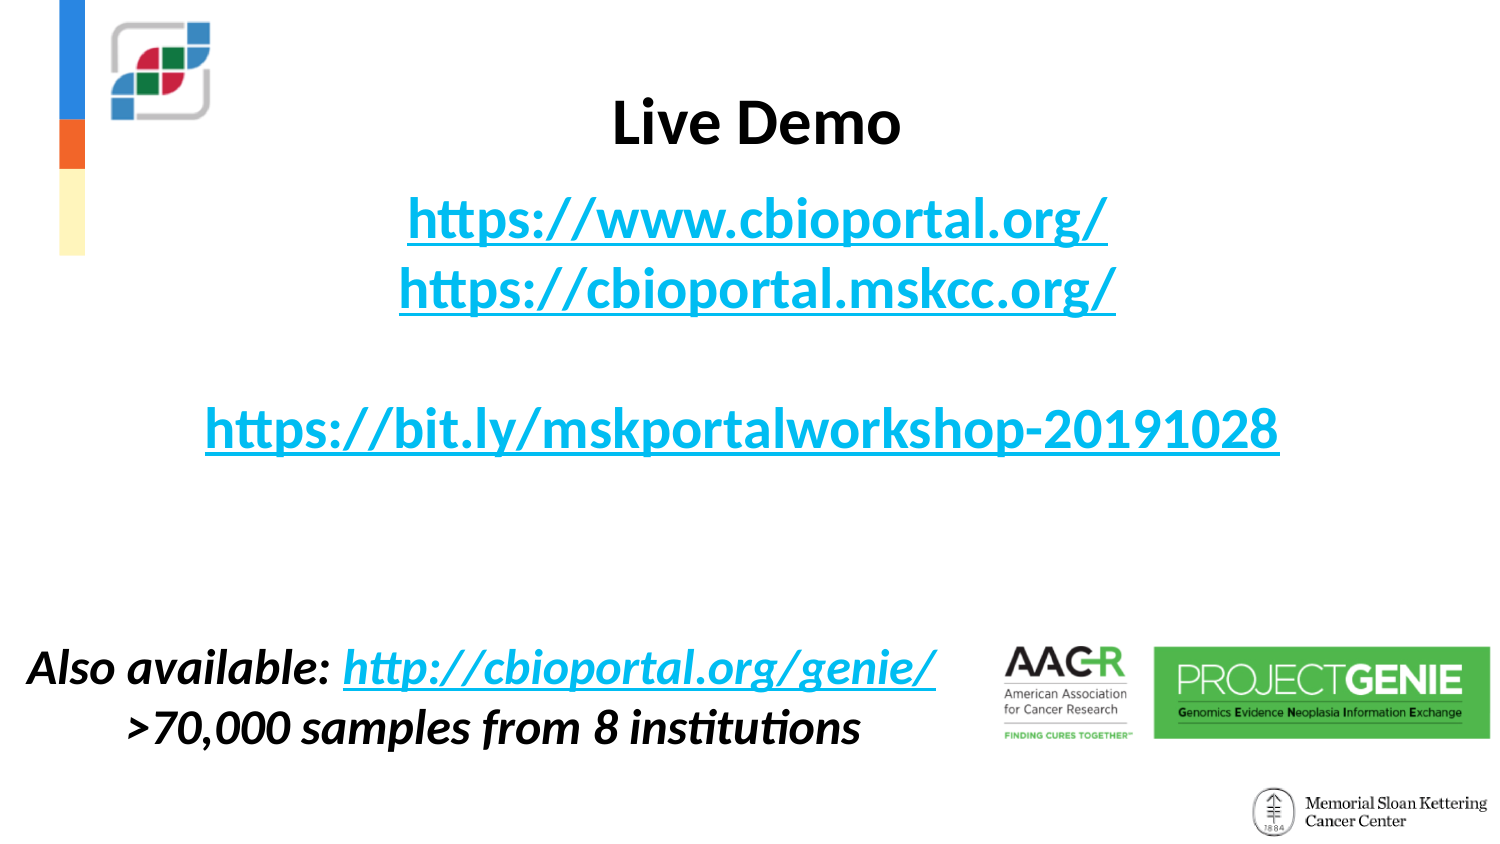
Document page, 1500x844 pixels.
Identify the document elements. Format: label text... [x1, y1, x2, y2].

text_box Also available: http://cbioportal.org/genie/ >70,000 samples from 8 institutions [12, 627, 976, 764]
text_box Live Demo https://www.cbioportal.org/ https://cbioportal.mskcc.org/ https://bit.ly/mskportalworkshop-20191028 [189, 70, 1326, 543]
picture [996, 643, 1499, 744]
picture [106, 17, 216, 124]
picture [1247, 766, 1500, 843]
